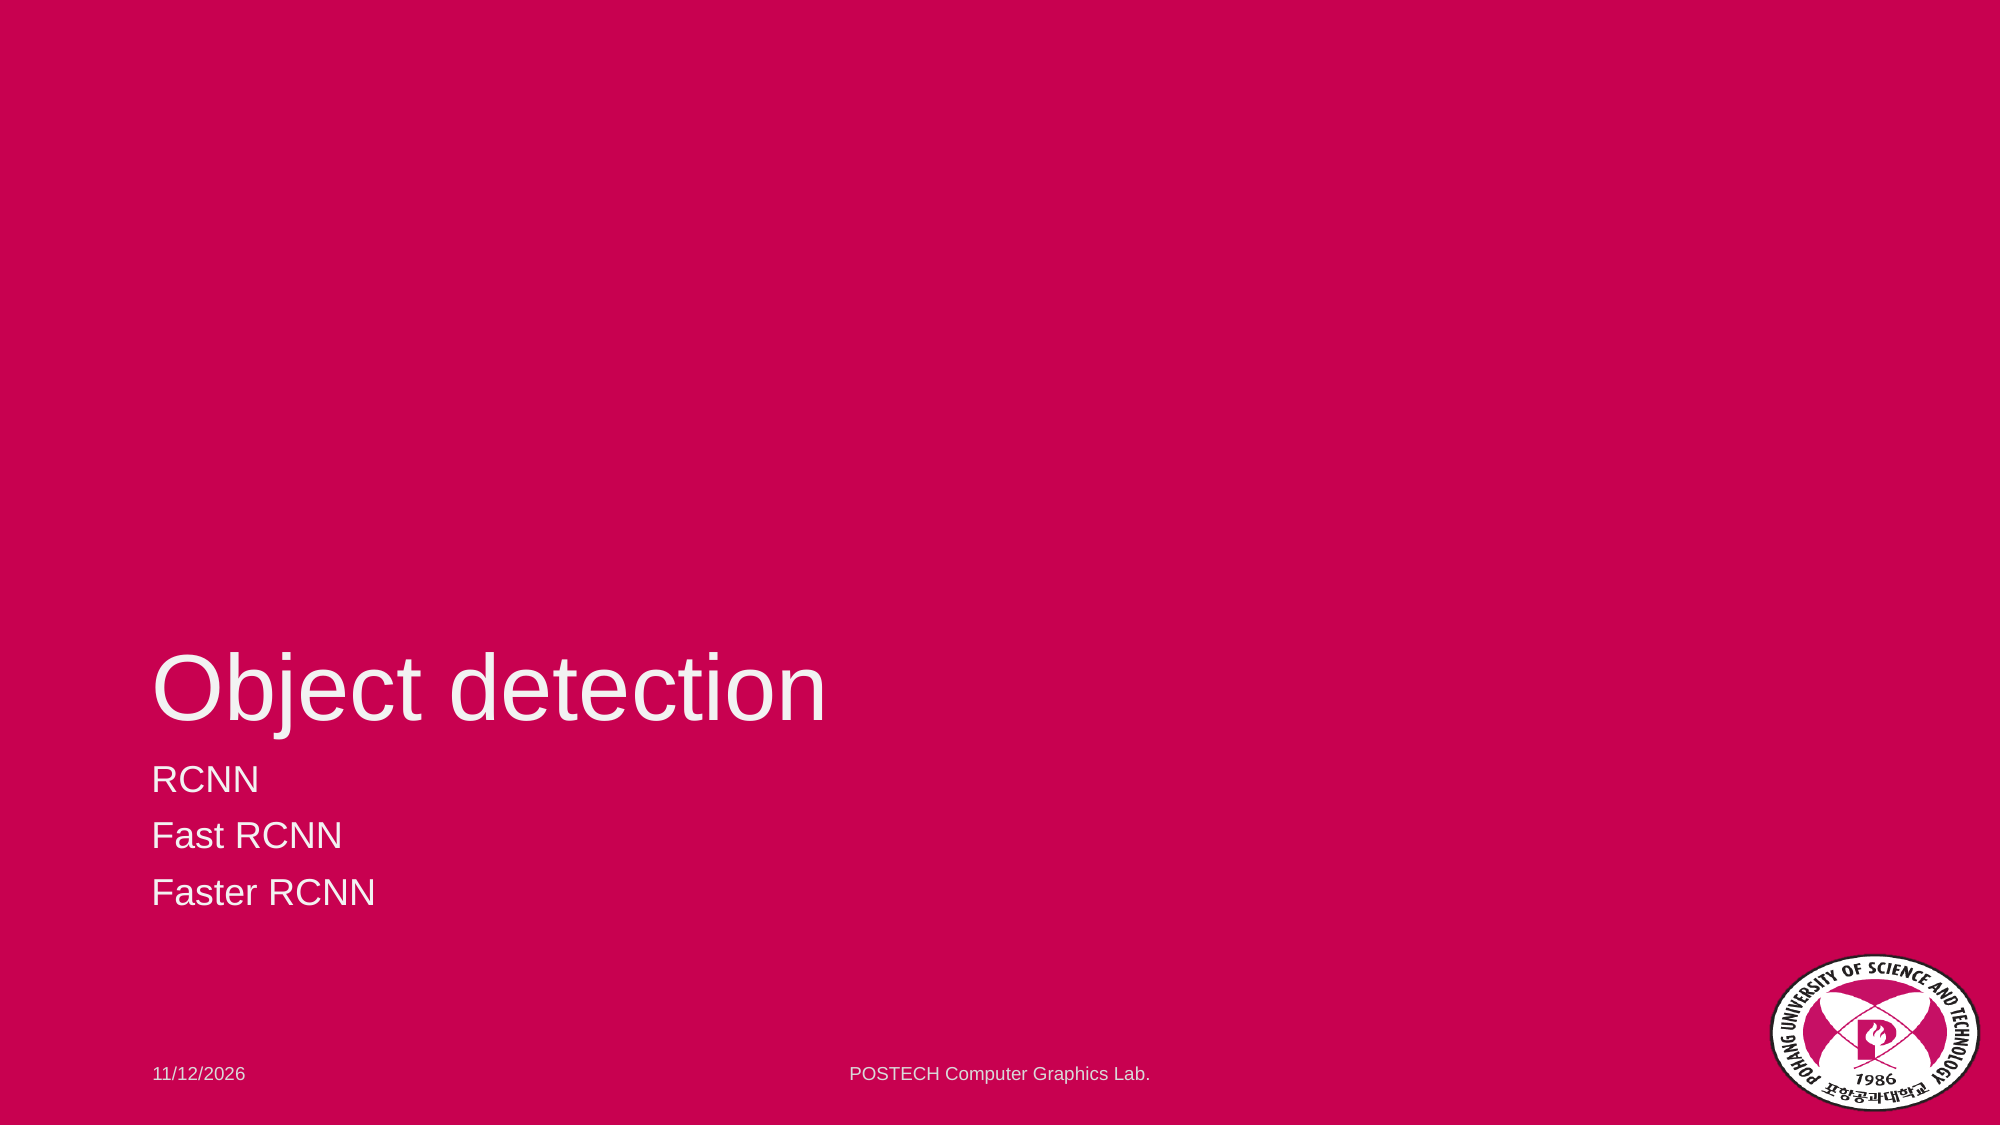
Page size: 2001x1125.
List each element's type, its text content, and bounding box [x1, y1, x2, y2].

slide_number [137, 1042, 588, 1103]
title Object detection [136, 280, 1862, 749]
slide_number 2 [1412, 1042, 1863, 1103]
footer POSTECH Computer Graphics Lab. [662, 1042, 1338, 1103]
picture [1763, 945, 1991, 1118]
list RCNN Fast RCNN Faster RCNN [136, 752, 1862, 999]
